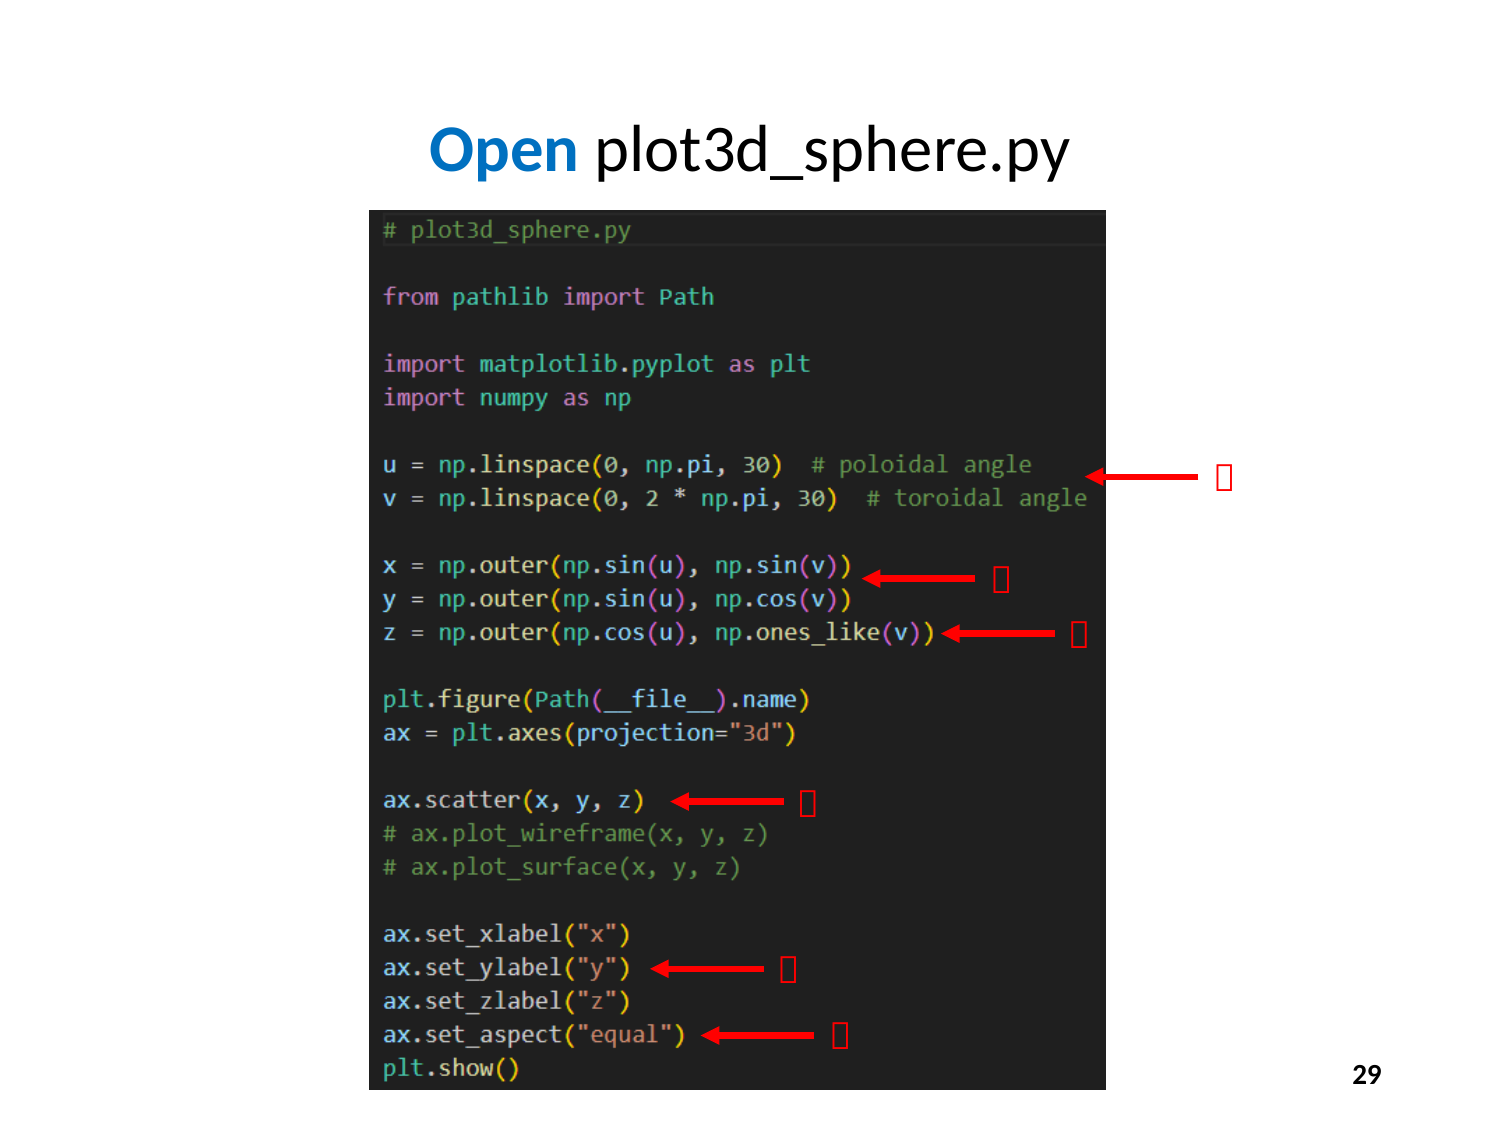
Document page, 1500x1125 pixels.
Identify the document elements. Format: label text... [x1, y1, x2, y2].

picture [369, 210, 1106, 1090]
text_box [861, 548, 1039, 609]
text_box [700, 1004, 878, 1066]
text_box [1084, 446, 1262, 507]
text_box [940, 603, 1117, 664]
slide_number 29 [1059, 1042, 1397, 1103]
title Open plot3d_sphere.py [103, 59, 1397, 241]
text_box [649, 938, 826, 1000]
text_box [670, 773, 845, 834]
